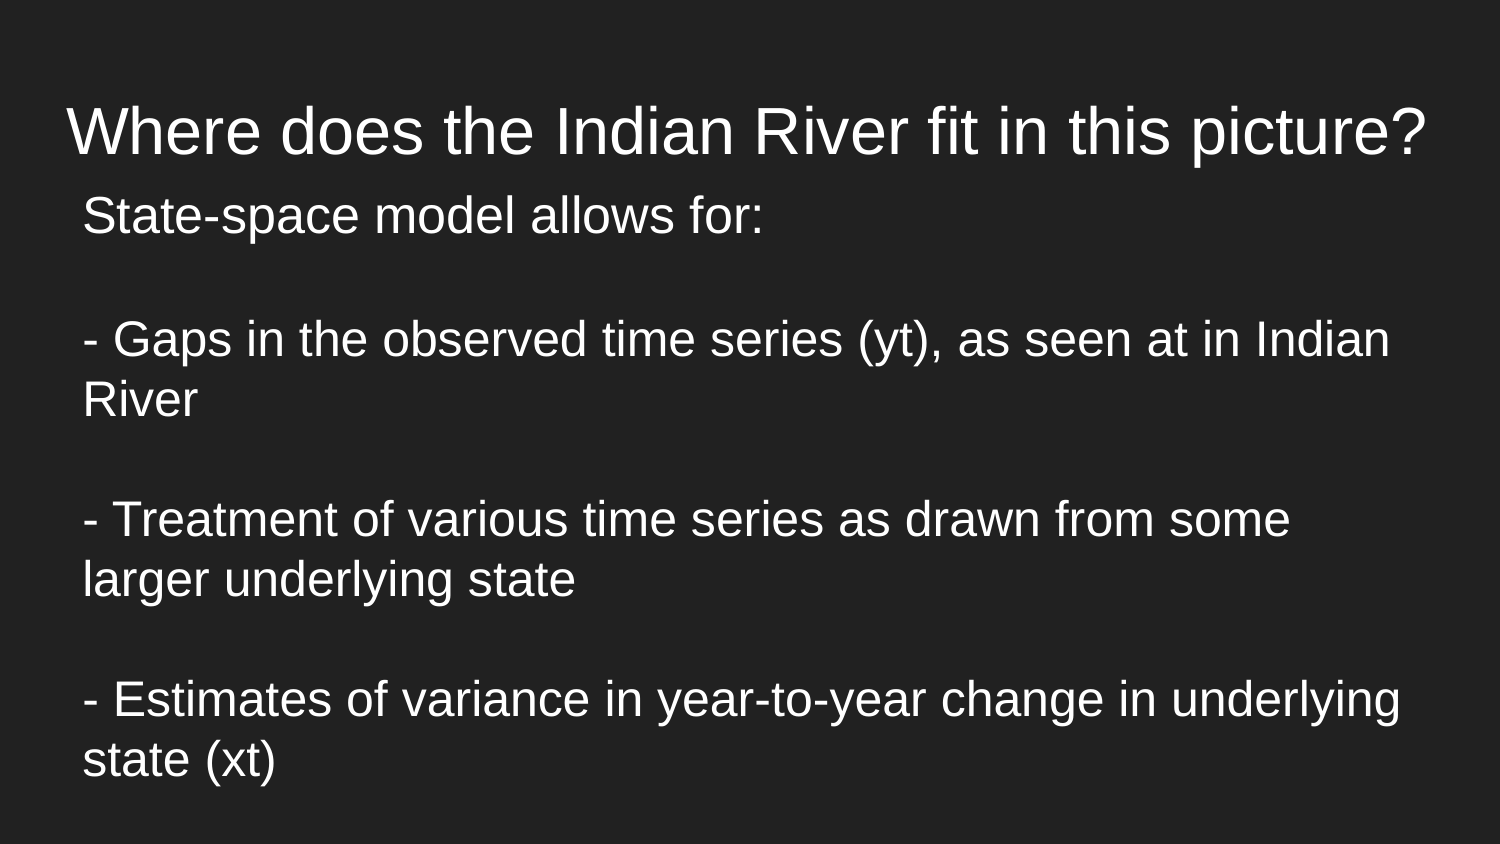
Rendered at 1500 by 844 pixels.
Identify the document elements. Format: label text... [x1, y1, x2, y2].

title State-space model allows for: - Gaps in the observed time series (yt), as seen at in Indian River - Treatment of various time series as drawn from some larger underlying state - Estimates of variance in year-to-year change in underlying state (xt) [67, 166, 1433, 261]
title Where does the Indian River fit in this picture? [51, 72, 1449, 167]
